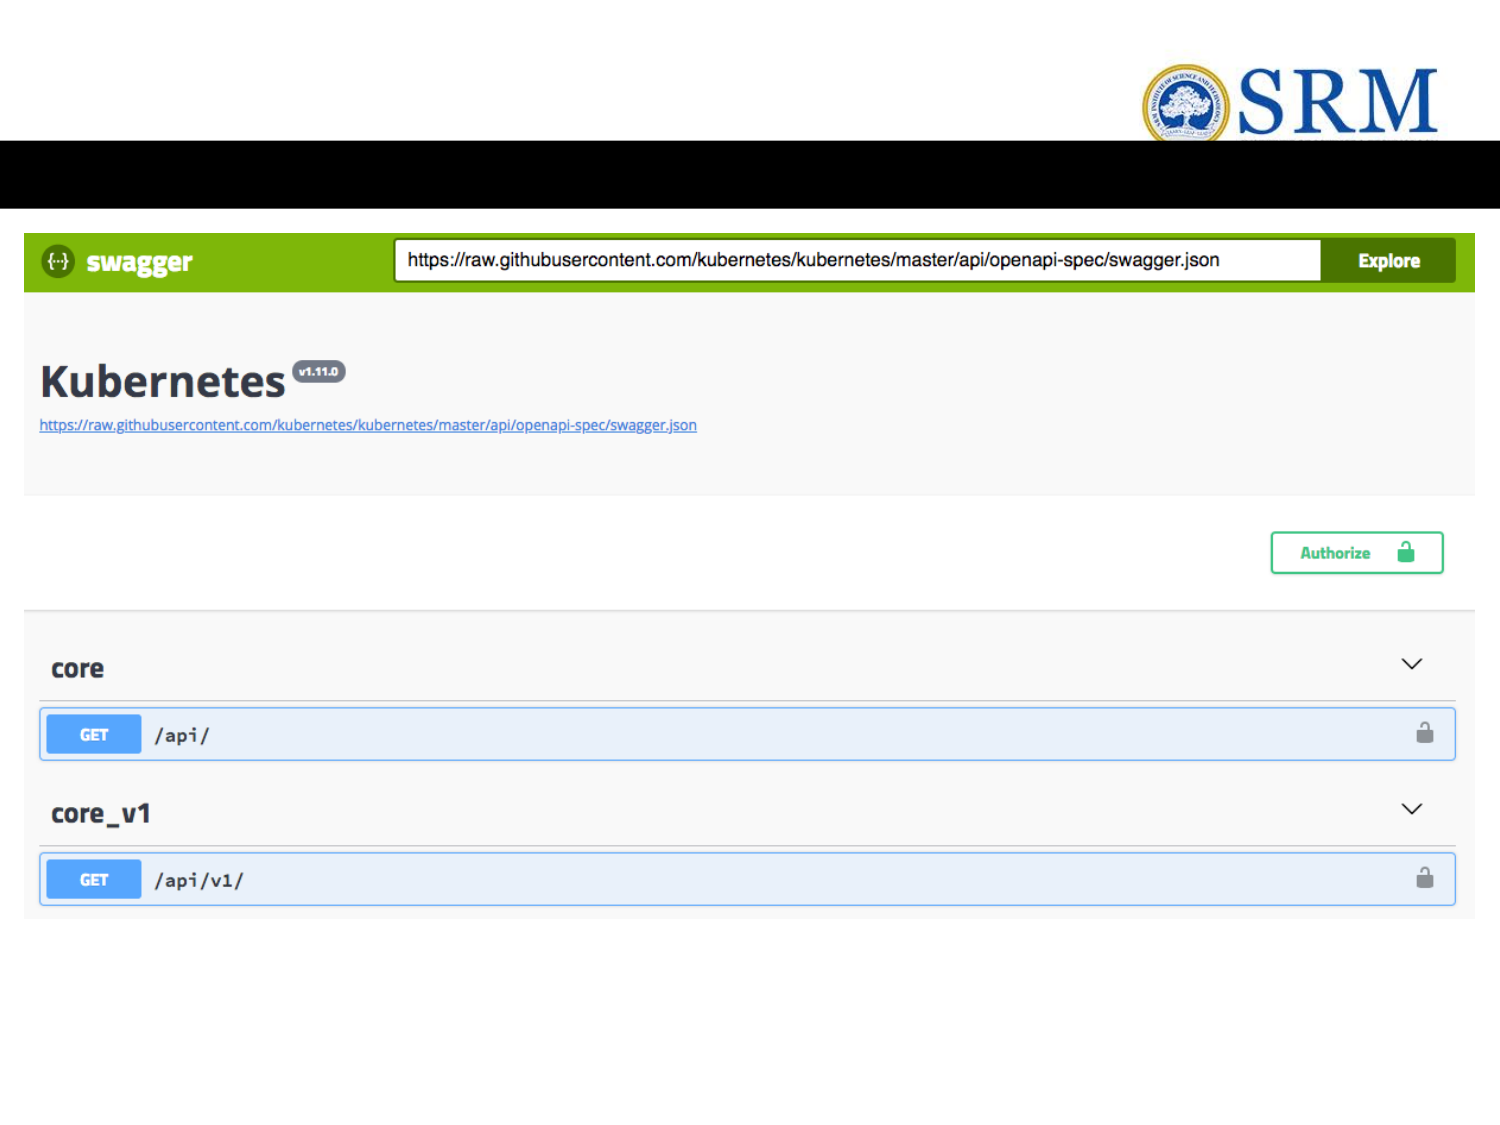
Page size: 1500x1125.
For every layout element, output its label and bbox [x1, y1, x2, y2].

picture [1139, 30, 1448, 140]
picture [24, 233, 1476, 919]
text_box [0, 140, 1500, 209]
